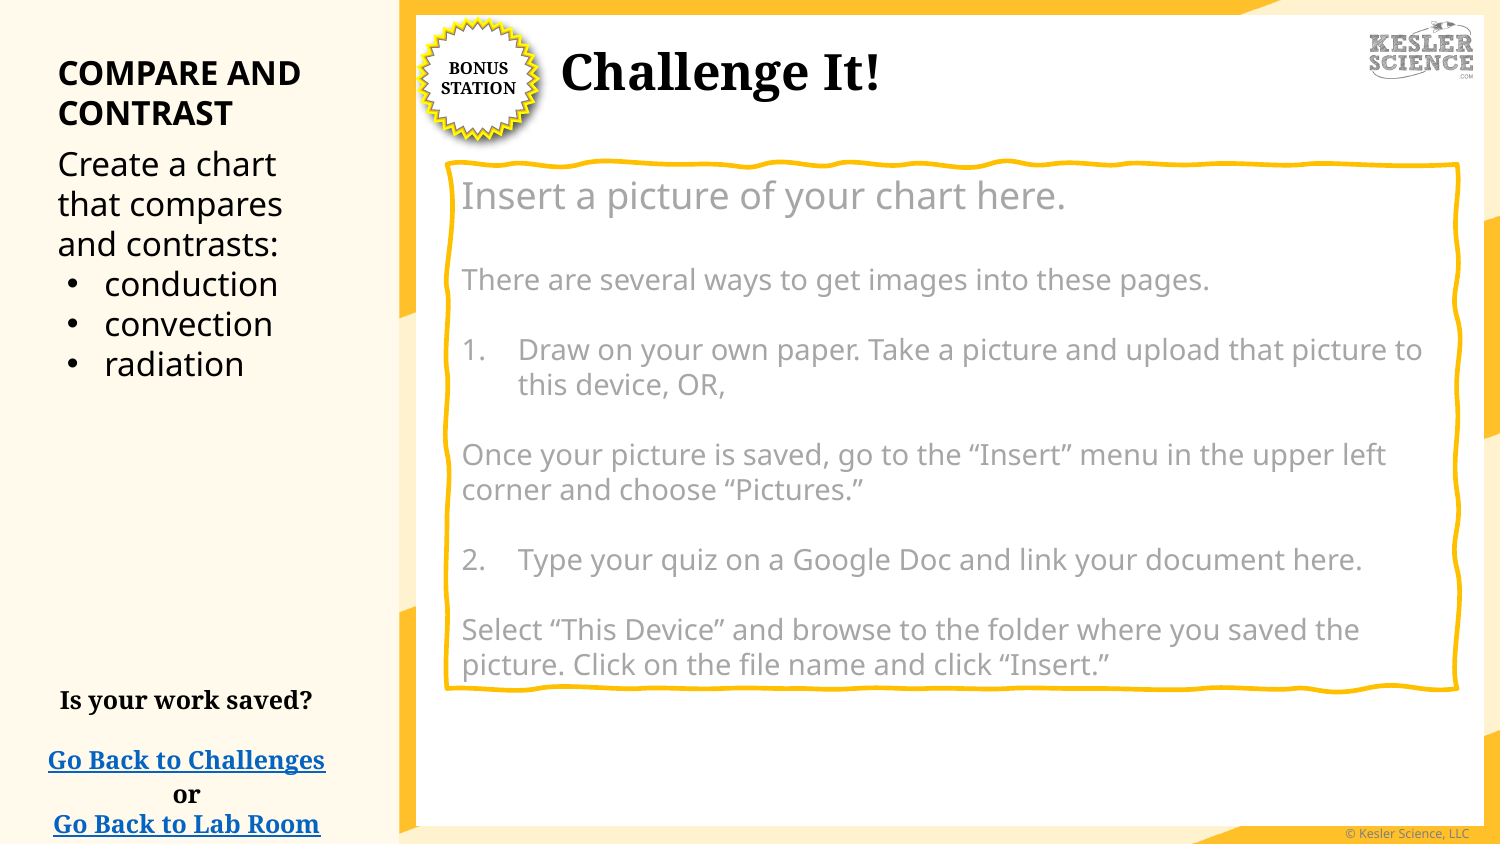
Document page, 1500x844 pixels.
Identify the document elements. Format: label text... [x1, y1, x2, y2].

picture [400, 0, 1500, 844]
text_box Is your work saved? Go Back to Challenges or Go Back to Lab Room [25, 677, 349, 844]
